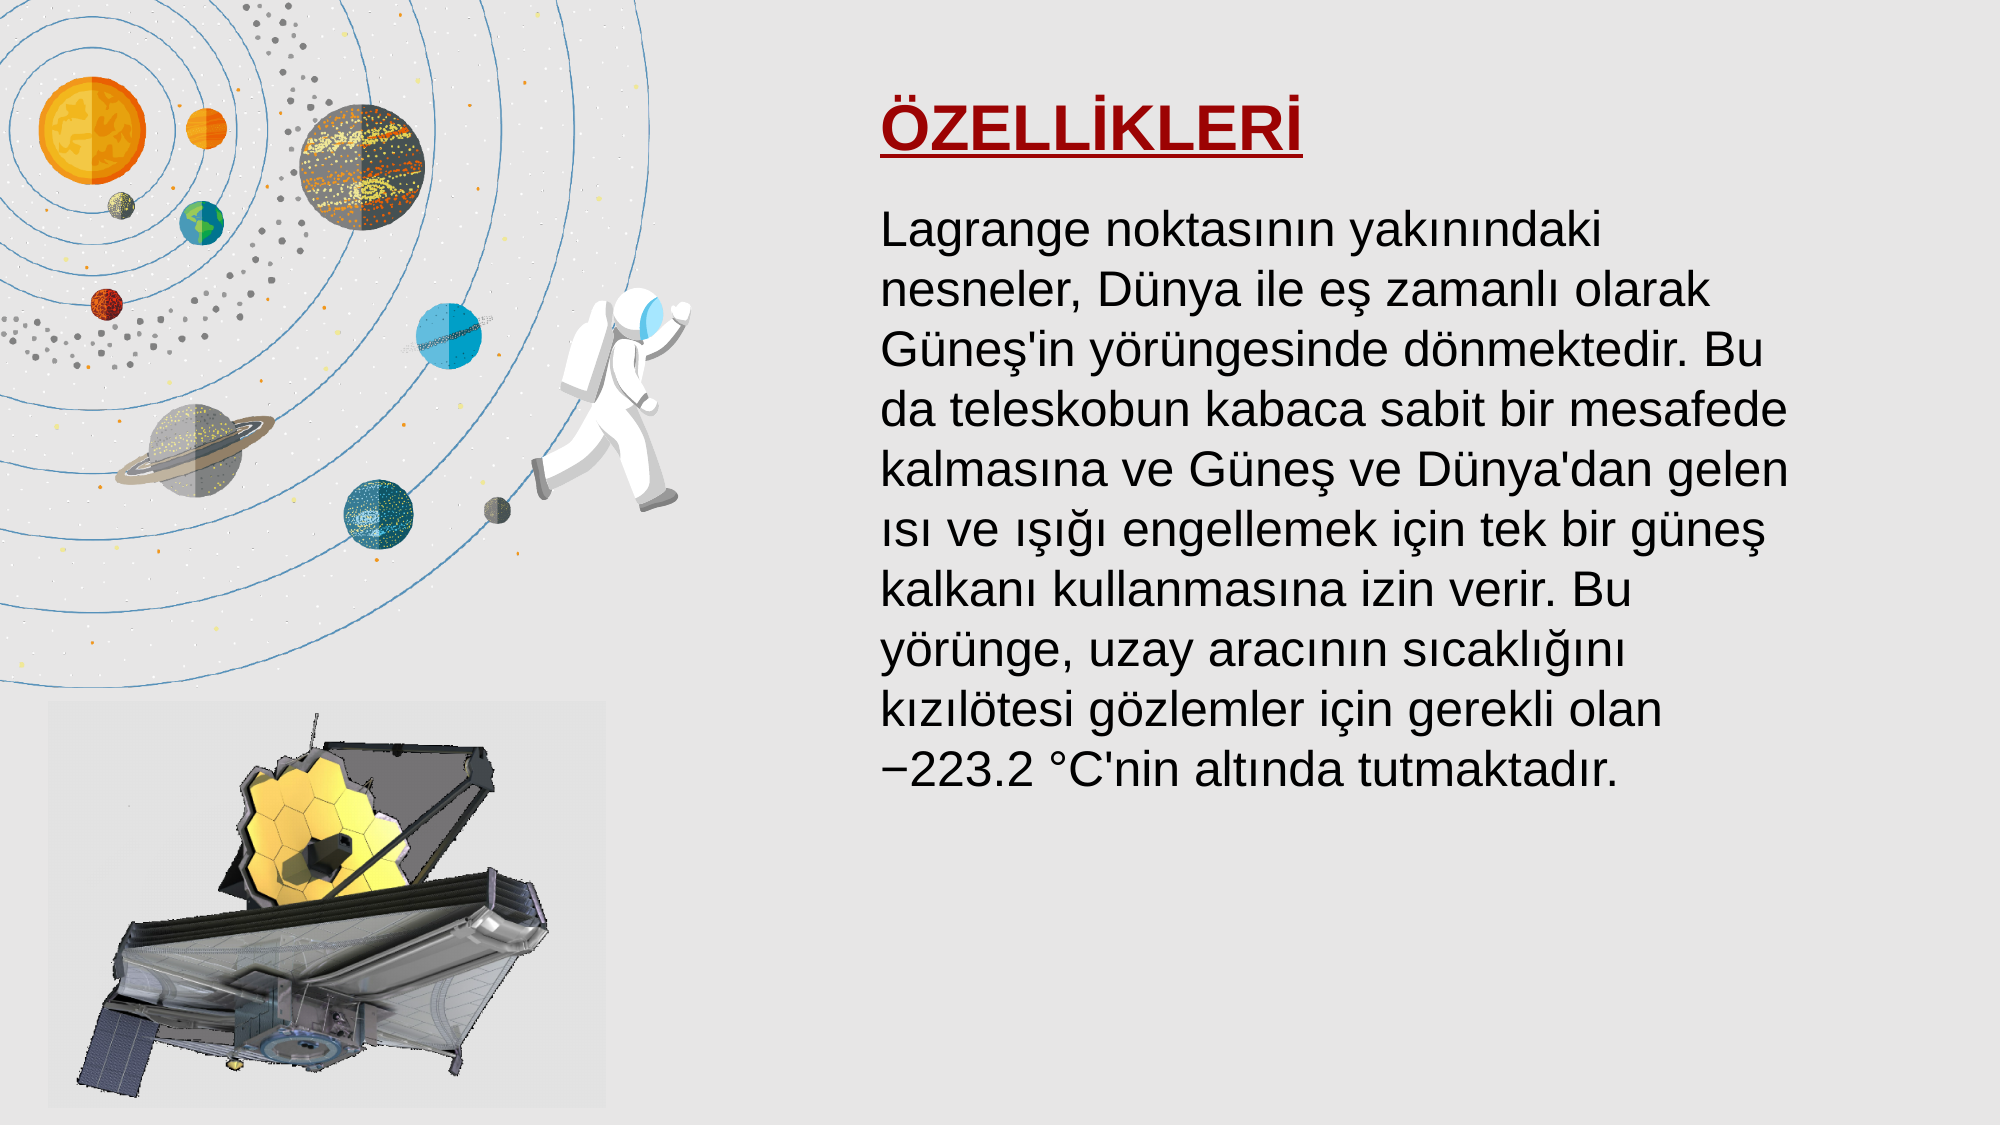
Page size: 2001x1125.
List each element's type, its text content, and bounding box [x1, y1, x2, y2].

text_box Lagrange noktasının yakınındaki nesneler, Dünya ile eş zamanlı olarak Güneş'in yörüngesinde dönmektedir. Bu da teleskobun kabaca sabit bir mesafede kalmasına ve Güneş ve Dünya'dan gelen ısı ve ışığı engellemek için tek bir güneş kalkanı kullanmasına izin verir. Bu yörünge, uzay aracının sıcaklığını kızılötesi gözlemler için gerekli olan −223.2 °C'nin altında tutmaktadır. [865, 189, 1819, 805]
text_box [530, 287, 694, 514]
text_box ÖZELLİKLERİ [865, 78, 1543, 172]
picture [0, 0, 655, 688]
picture [48, 701, 606, 1108]
